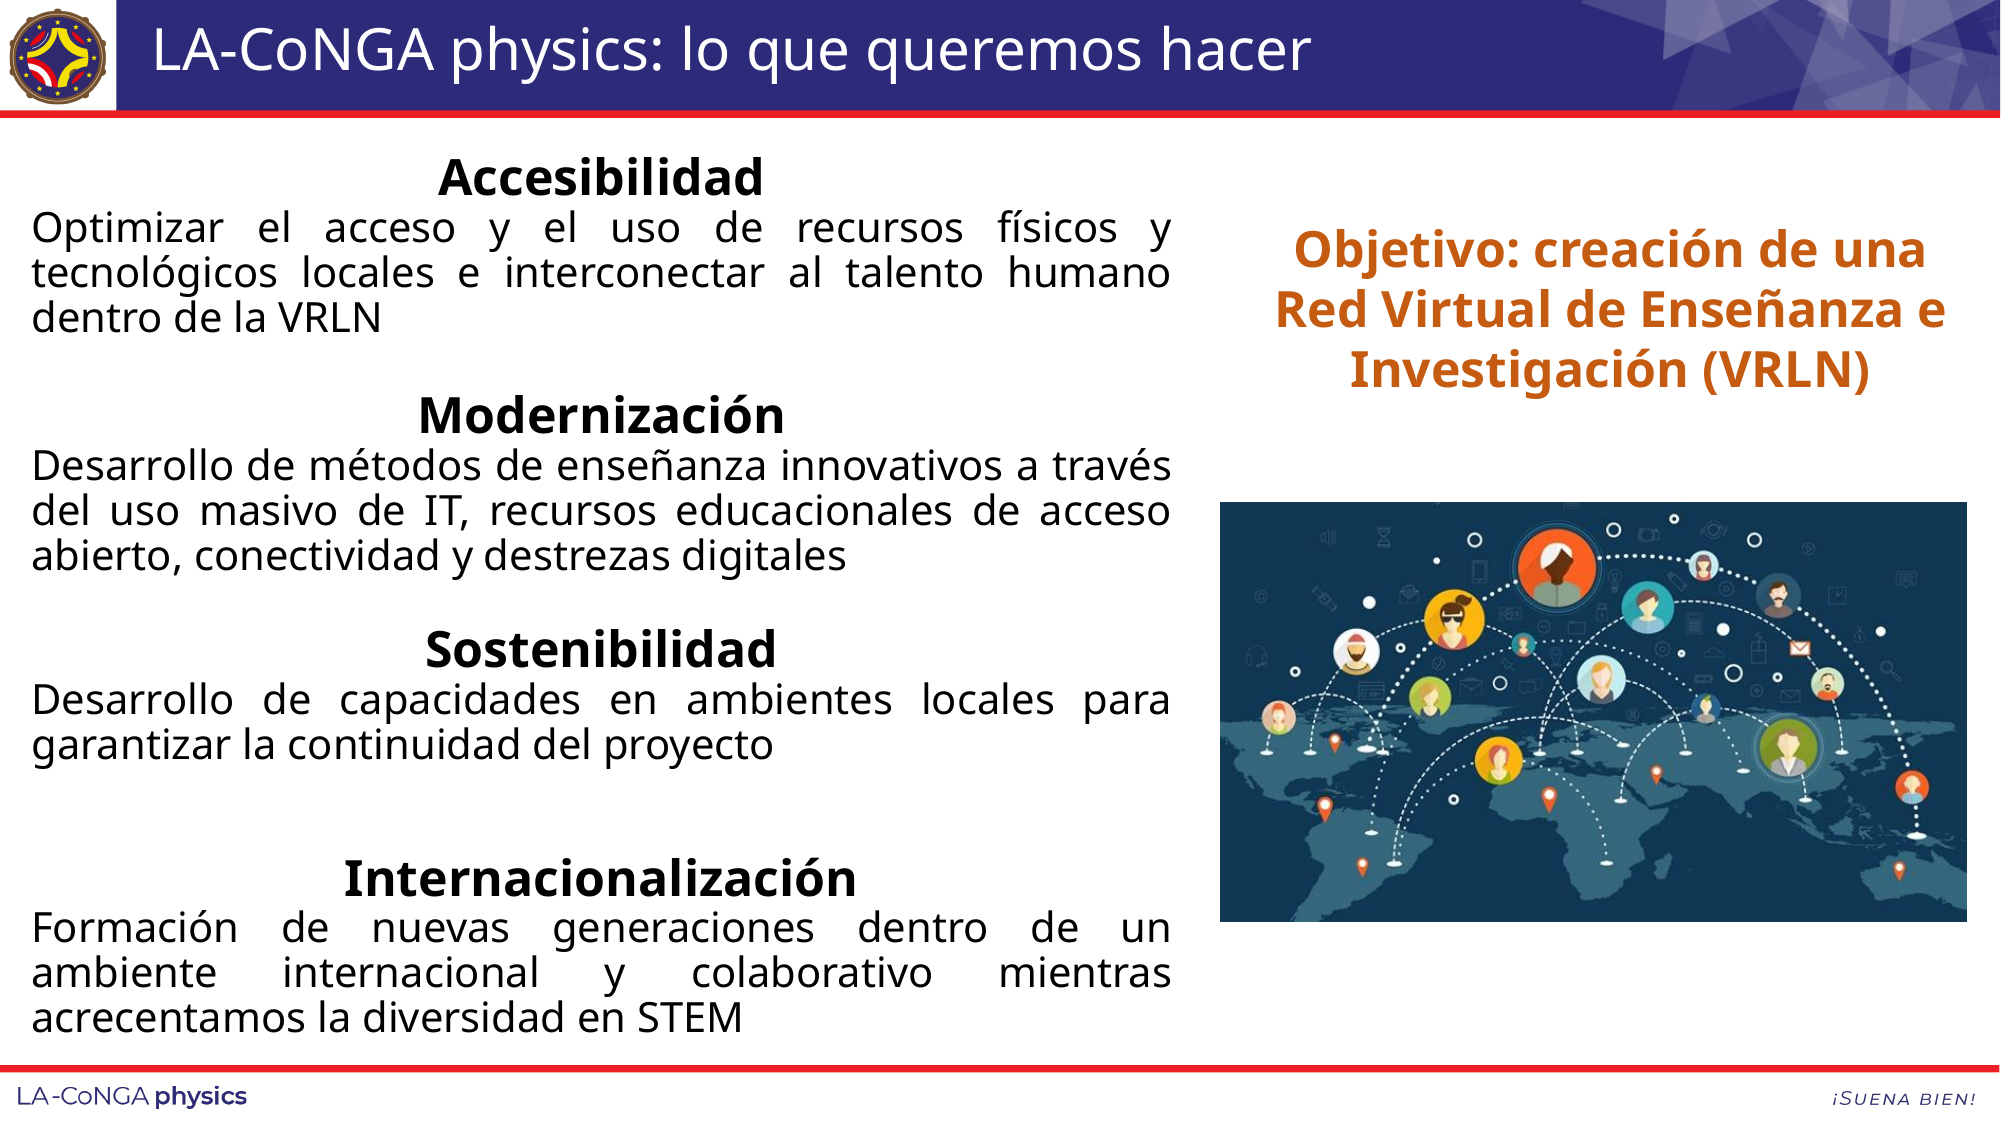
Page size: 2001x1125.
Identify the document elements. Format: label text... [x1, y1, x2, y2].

title LA-CoNGA physics: lo que queremos hacer [136, 12, 1862, 101]
text_box Objetivo: creación de una Red Virtual de Enseñanza e Investigación (VRLN) [1248, 209, 1974, 405]
picture [15, 1082, 247, 1111]
list Accesibilidad Optimizar el acceso y el uso de recursos físicos y tecnológicos locales e interconectar al talento humano dentro de la VRLN Modernización Desarrollo de métodos de enseñanza innovativos a través del uso masivo de IT, recursos educacionales de acceso abierto, conectividad y destrezas digitales Sostenibilidad Desarrollo de capacidades en ambientes locales para garantizar la continuidad del proyecto Internacionalización Formación de nuevas generaciones dentro de un ambiente internacional y colaborativo mientras acrecentamos la diversidad en STEM [16, 144, 1188, 1047]
picture [8, 7, 107, 106]
picture [1829, 1089, 1980, 1109]
picture [1535, 0, 2001, 110]
picture [1220, 502, 1967, 922]
